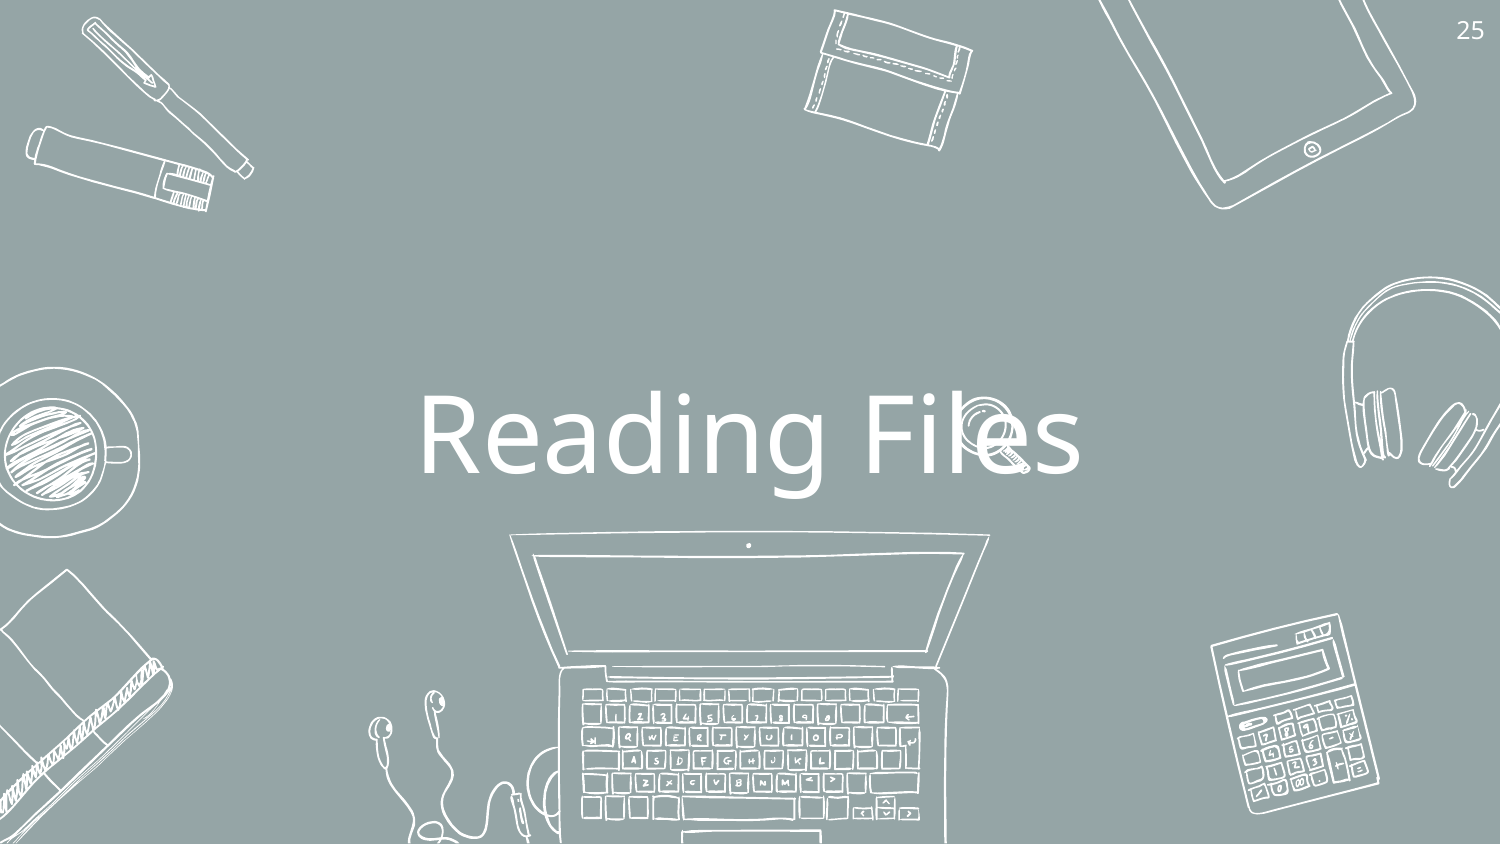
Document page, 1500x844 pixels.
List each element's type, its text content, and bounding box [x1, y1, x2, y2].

slide_number 25 [1435, 0, 1500, 53]
text_box [953, 396, 1031, 474]
title Reading Files [255, 231, 1245, 511]
